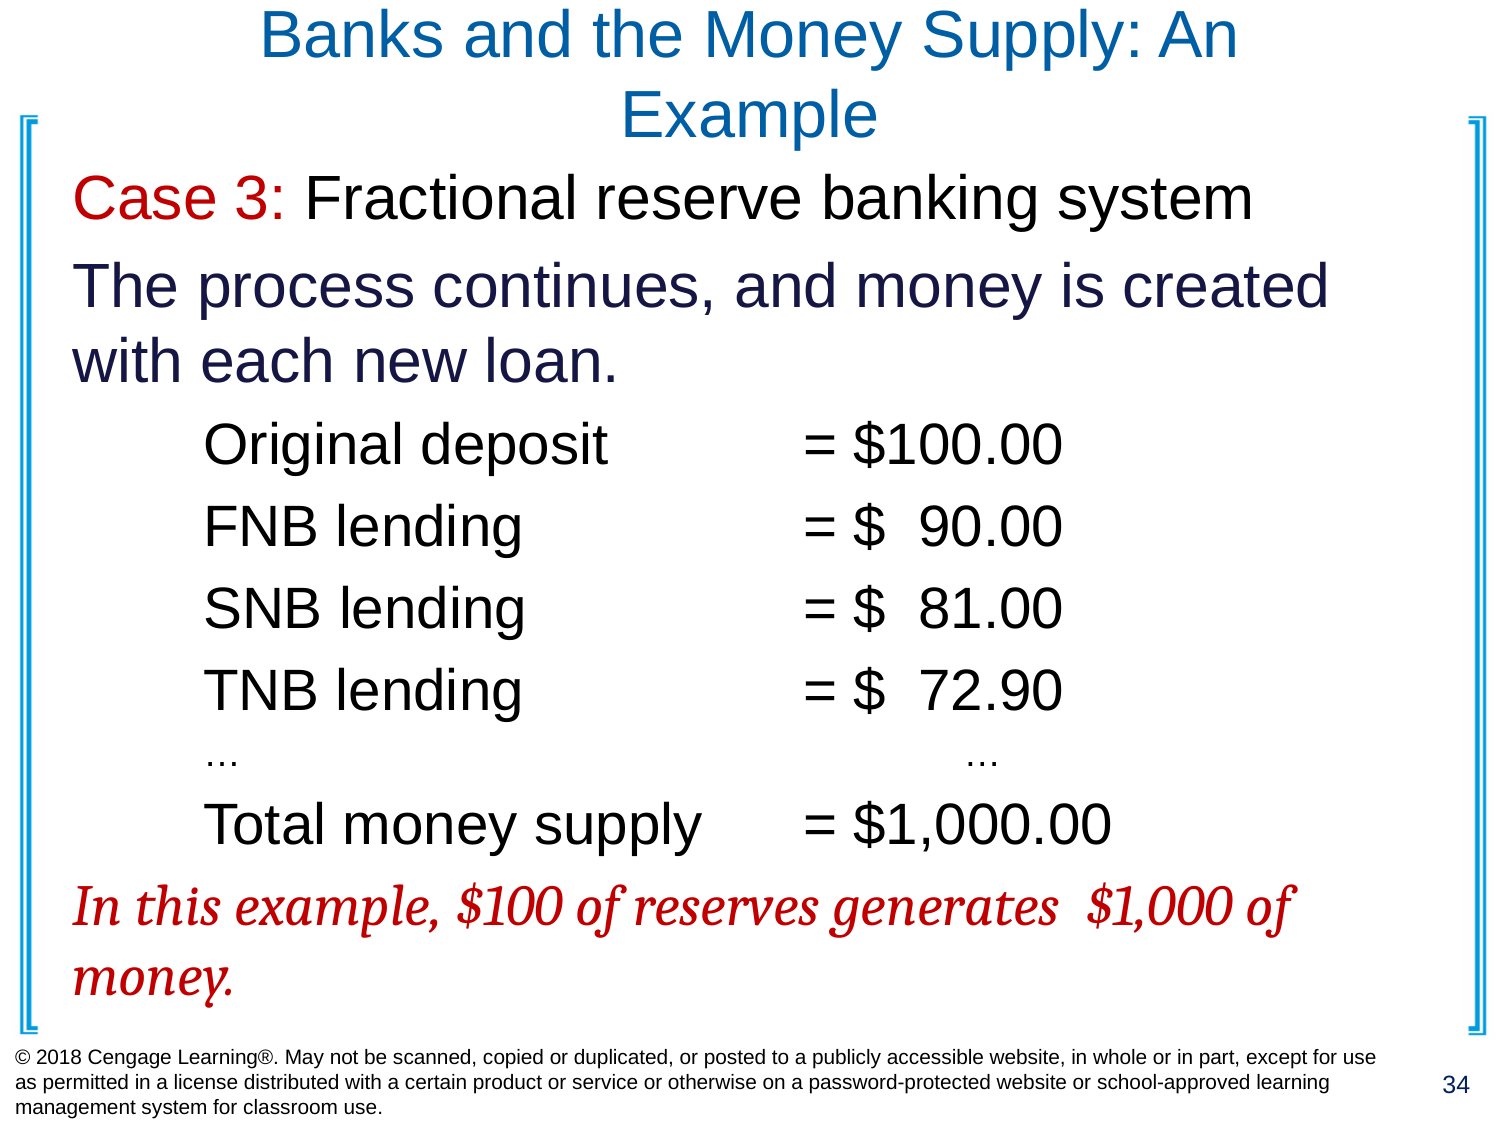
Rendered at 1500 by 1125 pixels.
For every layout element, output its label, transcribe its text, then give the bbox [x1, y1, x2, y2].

footer © 2018 Cengage Learning®. May not be scanned, copied or duplicated, or posted to a publicly accessible website, in whole or in part, except for use as permitted in a license distributed with a certain product or service or otherwise on a password-protected website or school-approved learning management system for classroom use. [0, 1037, 1412, 1125]
picture [13, 113, 43, 1037]
slide_number 34 [1412, 1060, 1500, 1125]
title Banks and the Money Supply: An Example [109, 16, 1391, 125]
picture [1463, 113, 1493, 1037]
list Case 3: Fractional reserve banking system The process continues, and money is created with each new loan. Original deposit = $100.00 FNB lending = $ 90.00 SNB lending = $ 81.00 TNB lending = $ 72.90 … … Total money supply = $1,000.00 In this example, $100 of reserves generates $1,000 of money. [56, 149, 1455, 1058]
